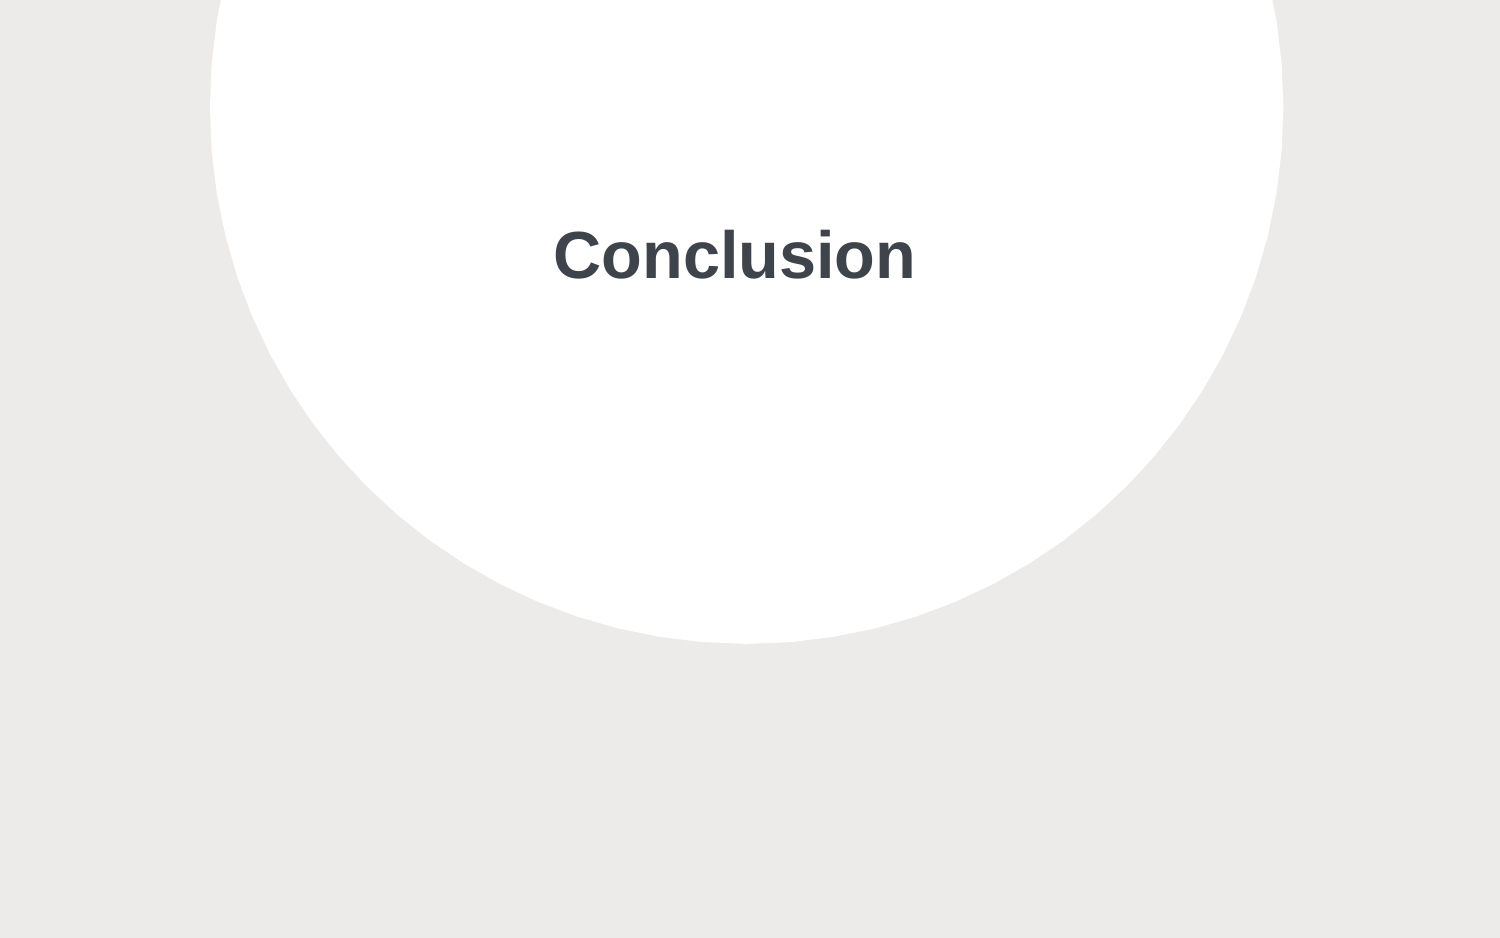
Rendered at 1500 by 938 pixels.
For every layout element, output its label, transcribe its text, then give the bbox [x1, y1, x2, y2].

title Conclusion [397, 221, 1073, 445]
